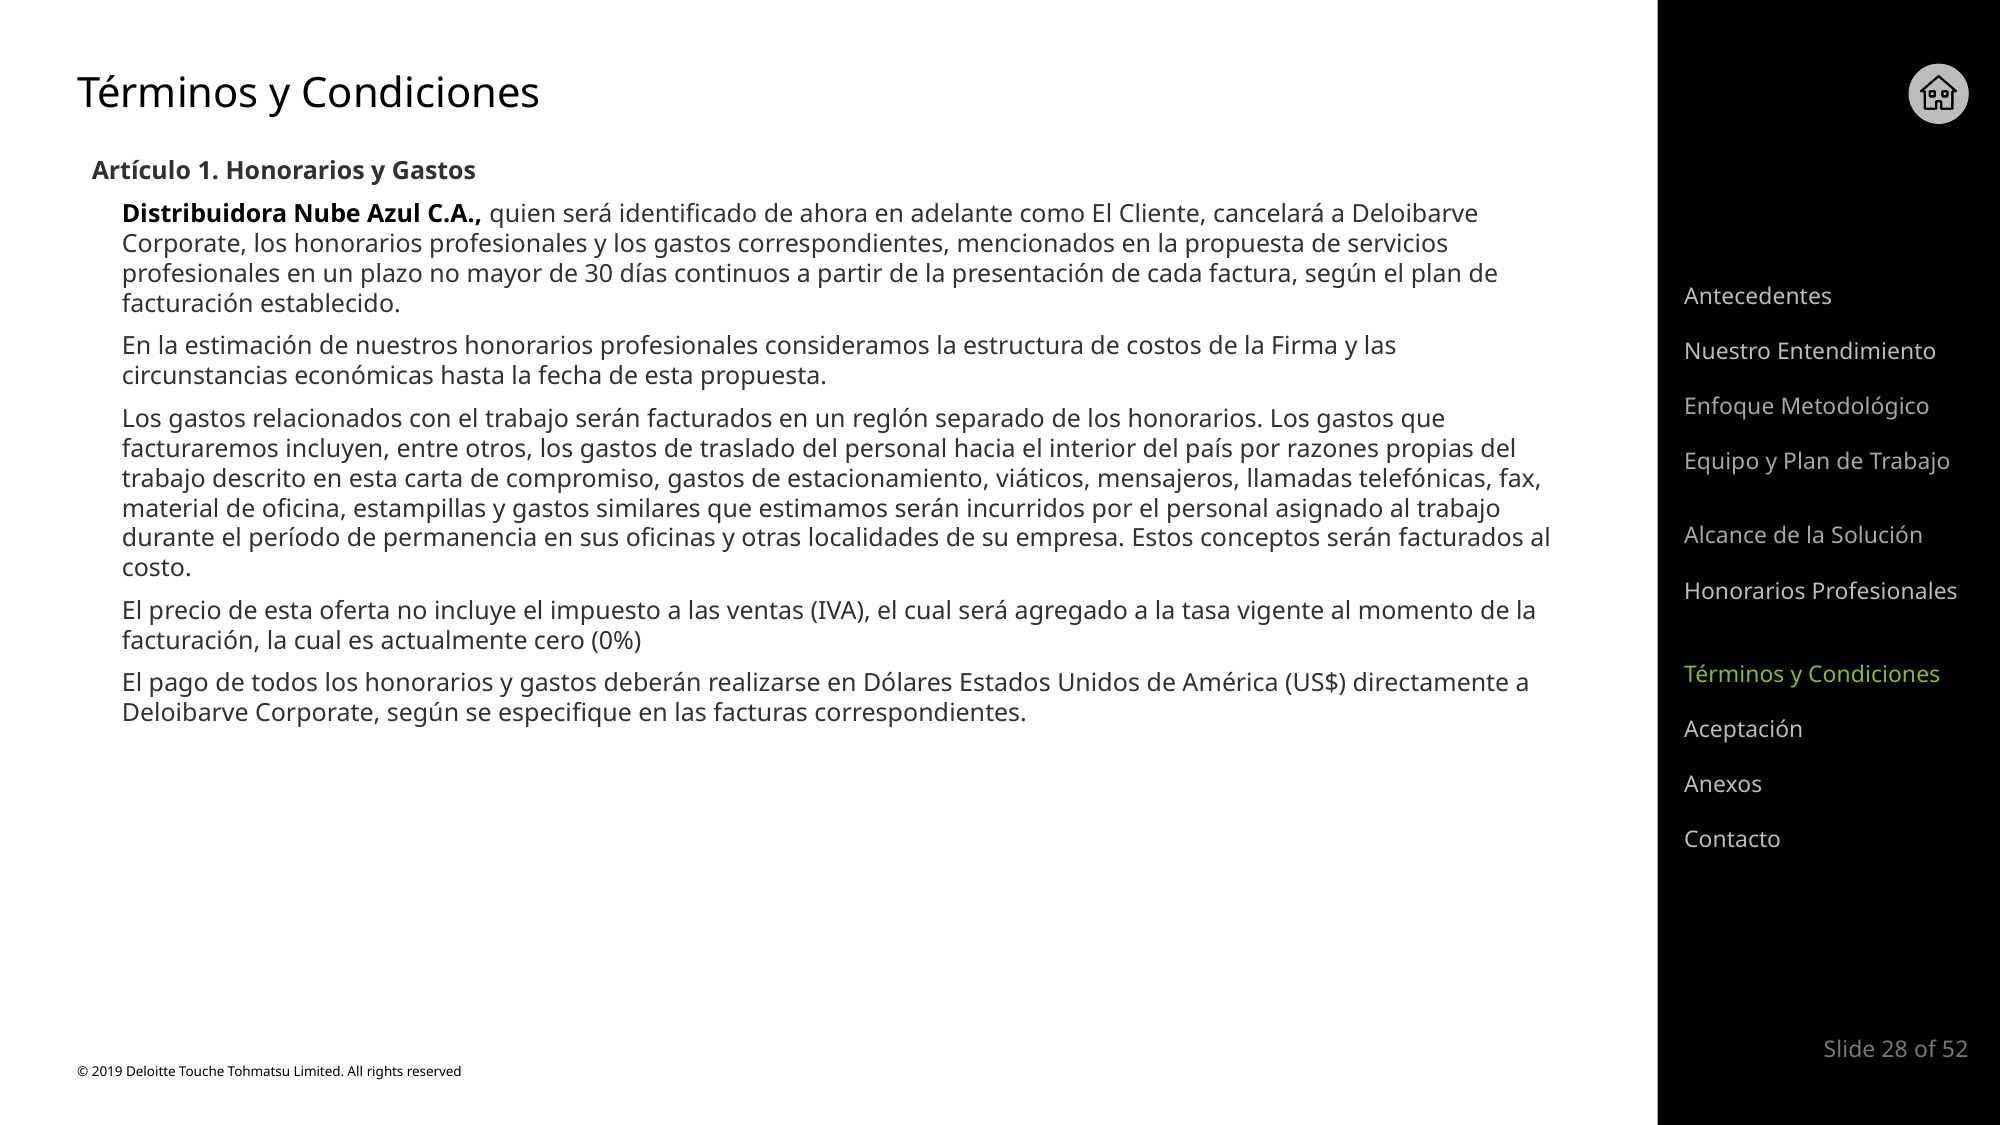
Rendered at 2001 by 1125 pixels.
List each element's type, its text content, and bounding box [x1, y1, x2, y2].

title Términos y Condiciones [77, 66, 1581, 121]
text_box Nuestro Entendimiento [1684, 336, 1968, 365]
text_box Anexos [1684, 769, 1968, 798]
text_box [76, 139, 1581, 787]
text_box Honorarios Profesionales [1684, 576, 1968, 604]
text_box Antecedentes [1684, 281, 1975, 310]
text_box Términos y Condiciones [1684, 660, 1968, 688]
text_box Alcance de la Solución [1684, 520, 1968, 549]
text_box Contacto [1684, 824, 1968, 852]
text_box Enfoque Metodológico [1684, 391, 1968, 420]
text_box Equipo y Plan de Trabajo [1684, 446, 1968, 475]
text_box Aceptación [1684, 714, 1968, 743]
